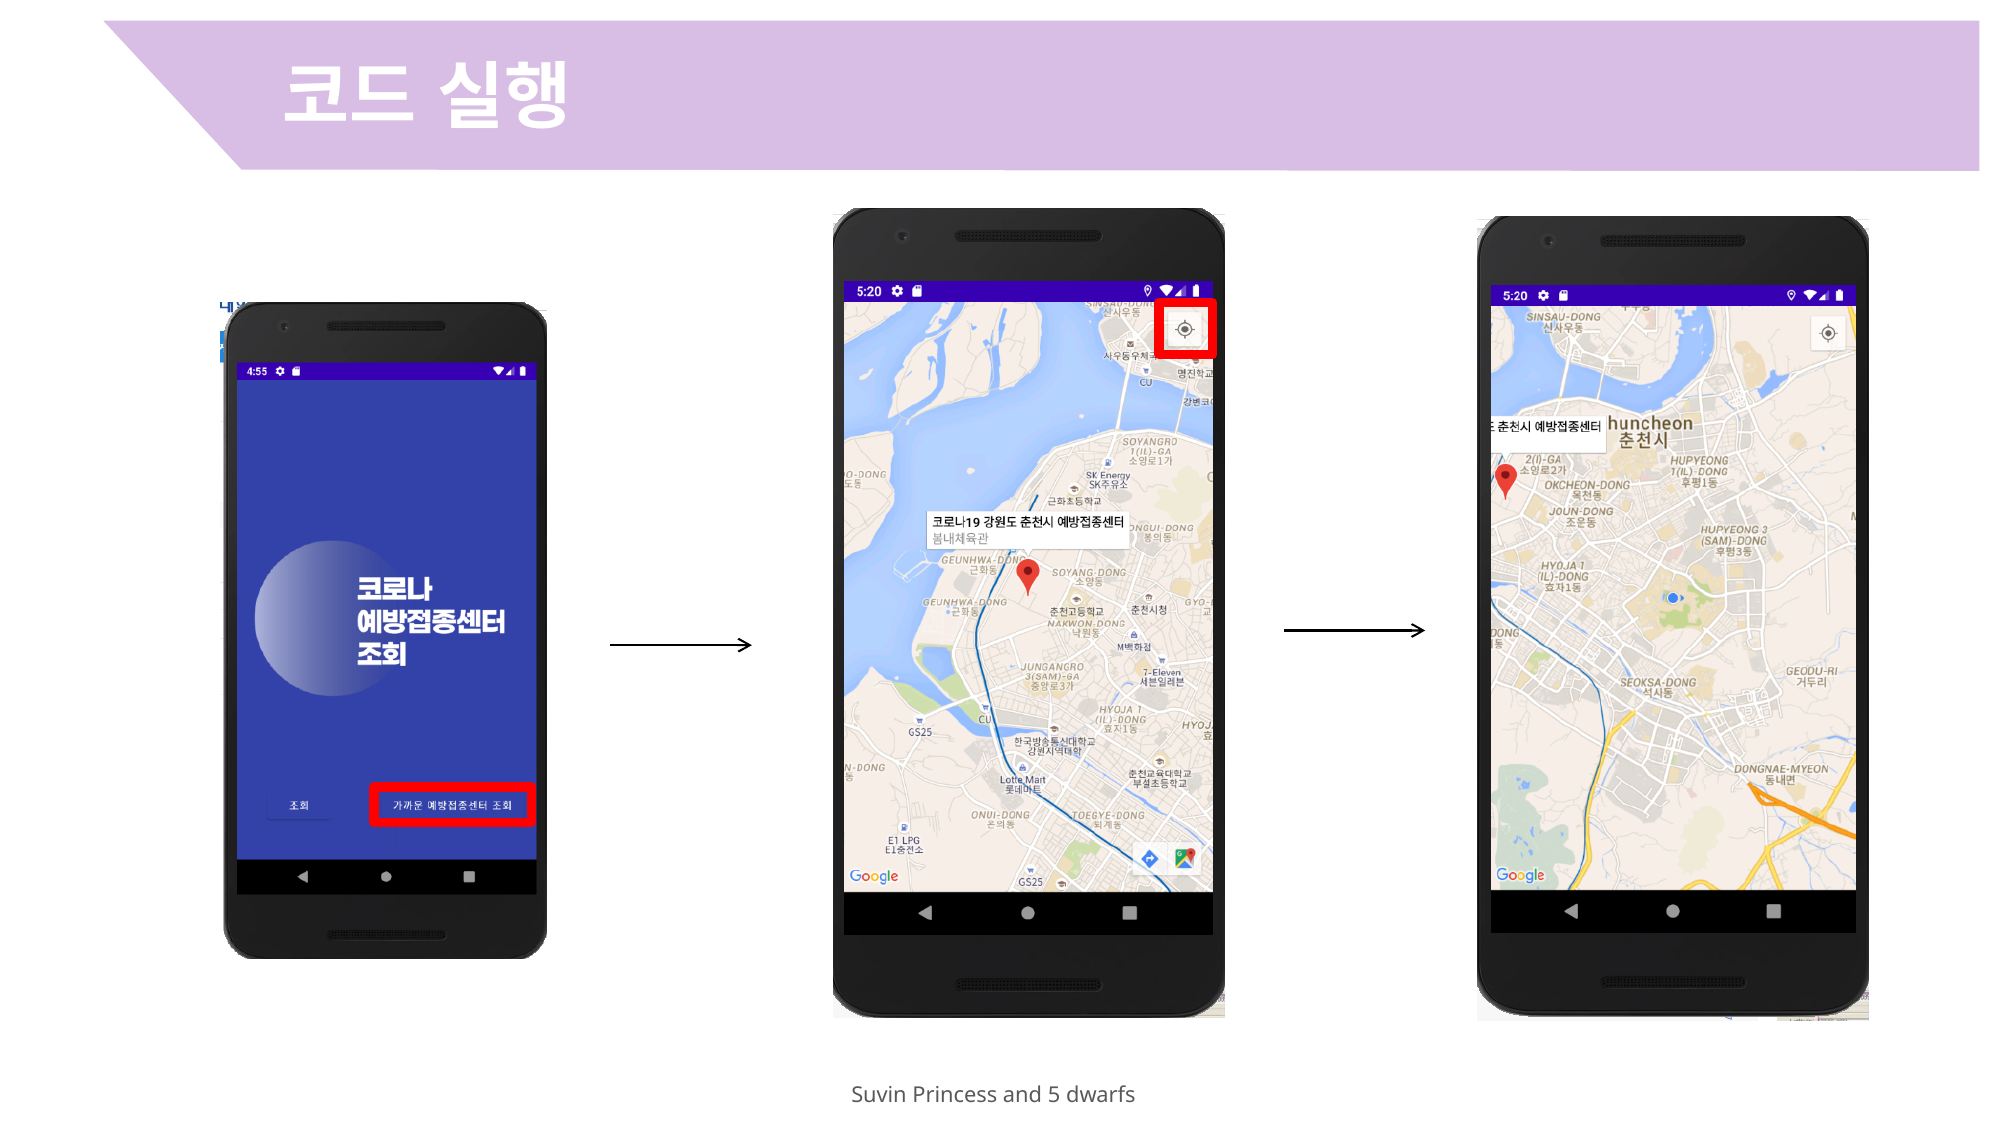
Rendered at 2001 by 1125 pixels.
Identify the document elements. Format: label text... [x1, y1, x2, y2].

picture [832, 207, 1225, 1019]
picture [219, 302, 547, 959]
text_box 코드 실행 [267, 42, 587, 145]
picture [1476, 215, 1869, 1022]
text_box Suvin Princess and 5 dwarfs [836, 1068, 1151, 1115]
